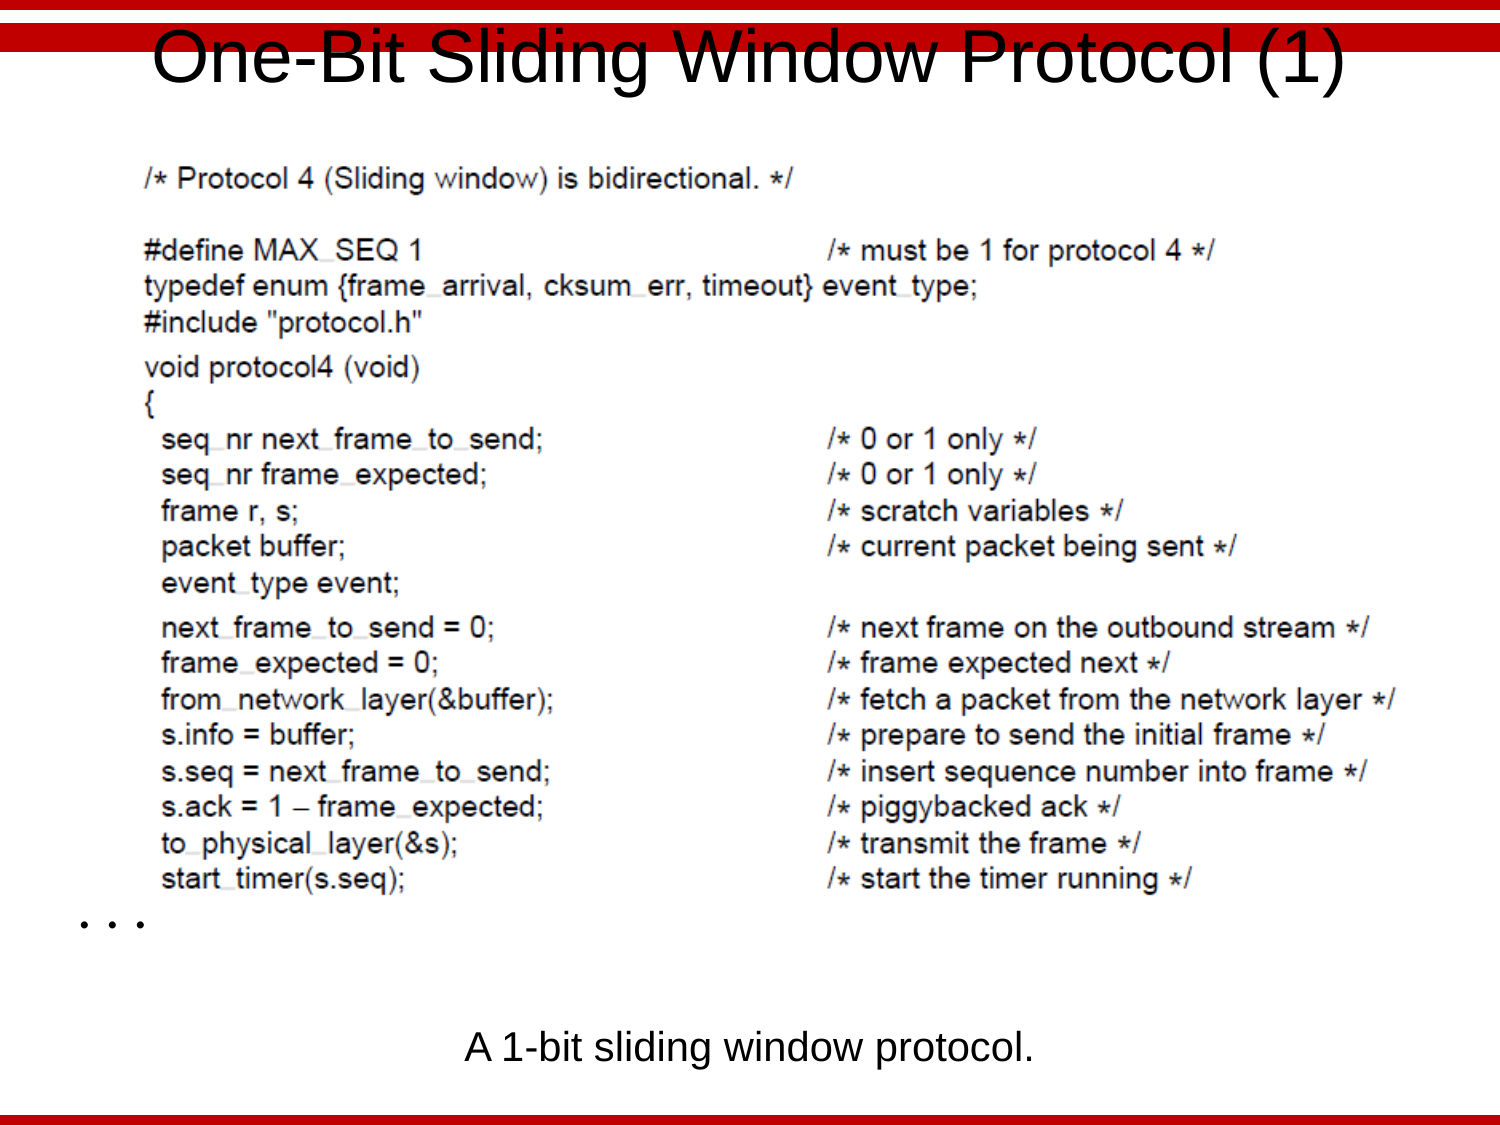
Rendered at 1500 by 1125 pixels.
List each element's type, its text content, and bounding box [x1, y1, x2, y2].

list A 1-bit sliding window protocol. [0, 987, 1500, 1076]
picture [112, 149, 1446, 901]
text_box . . . [62, 862, 238, 948]
title One-Bit Sliding Window Protocol (1) [0, 0, 1500, 151]
